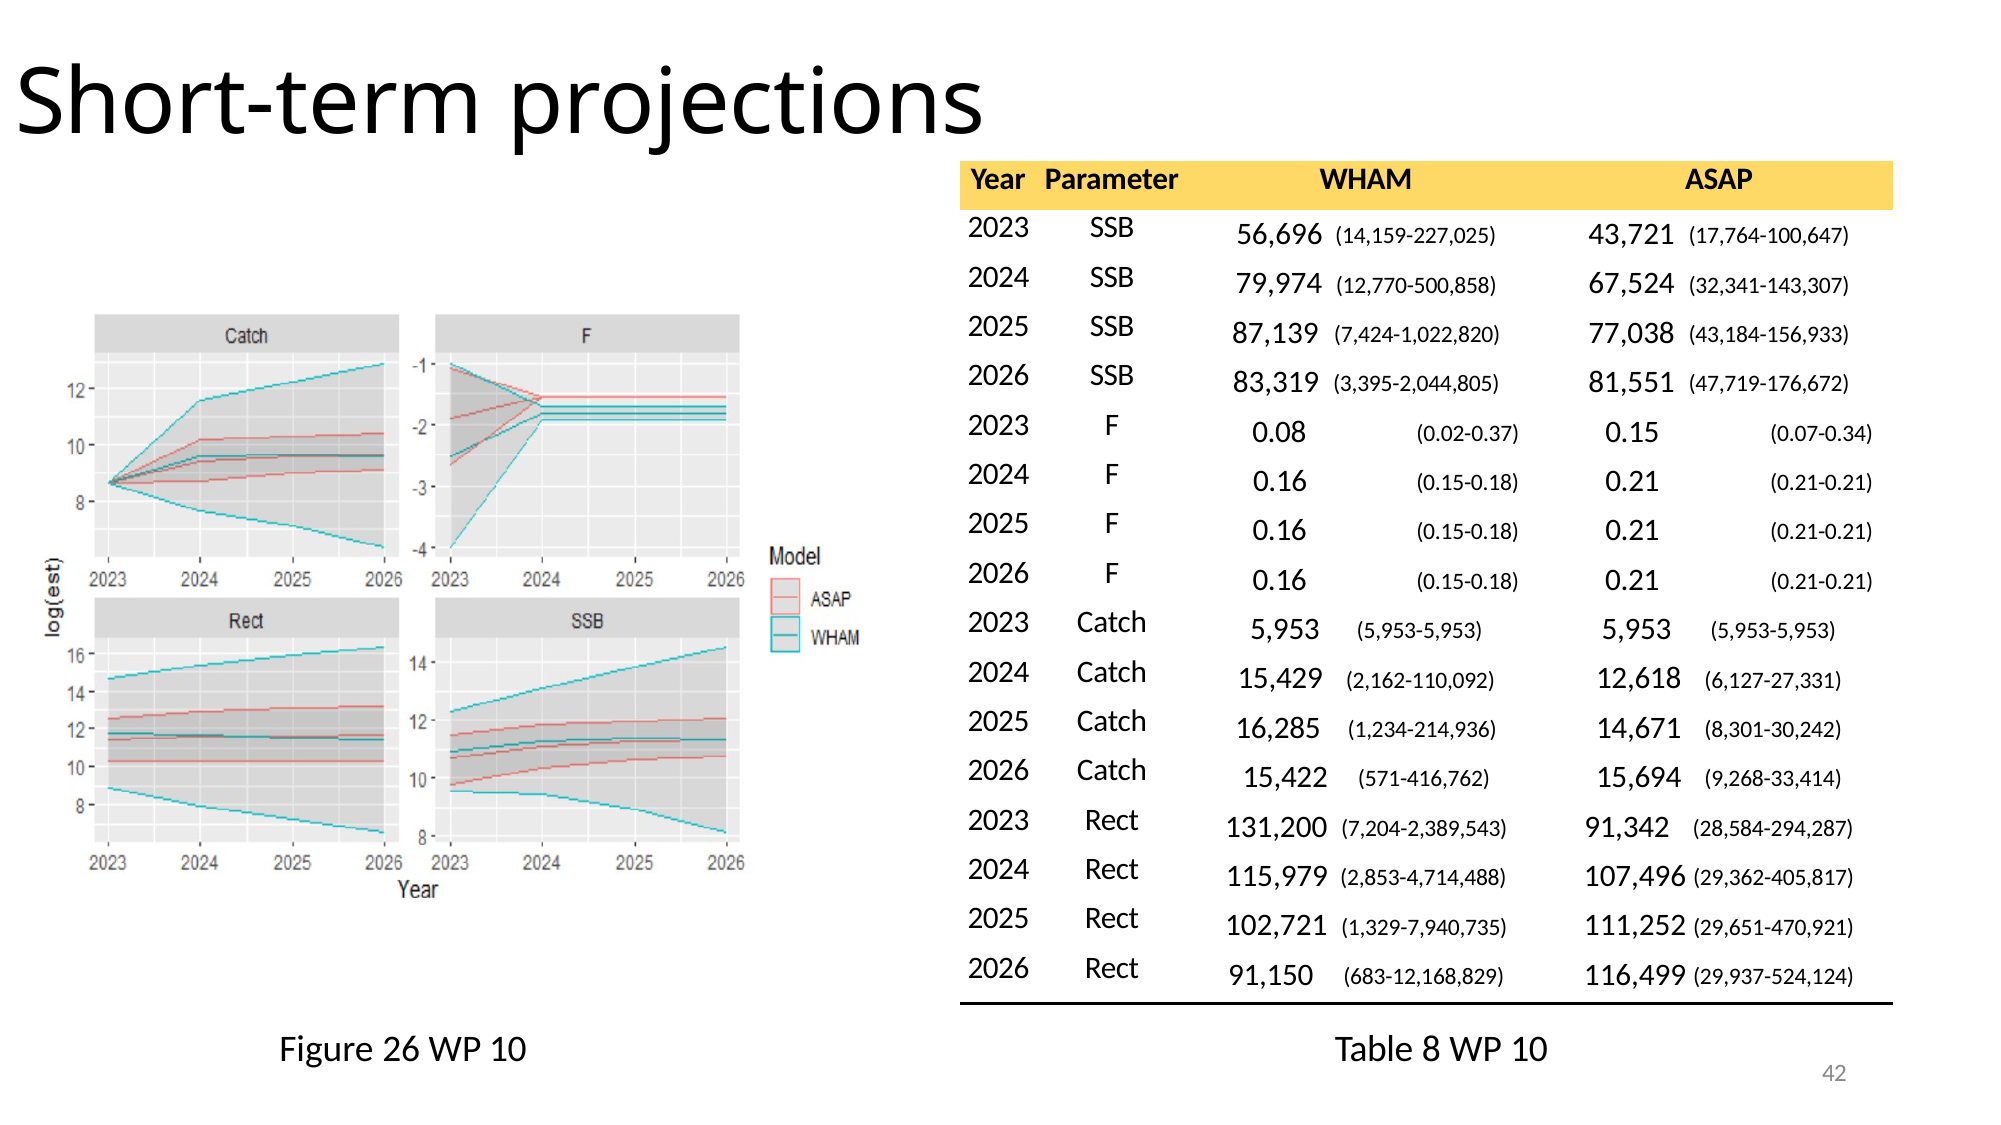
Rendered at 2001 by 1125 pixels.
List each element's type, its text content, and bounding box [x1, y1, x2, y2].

picture [42, 312, 860, 899]
table_cell Catch [1037, 658, 1194, 707]
table_cell 102,721 (1,329-7,940,735) [1194, 905, 1545, 954]
table_cell 2025 [960, 905, 1037, 954]
table_cell 2023 [960, 609, 1037, 658]
table_cell 87,139 (7,424-1,022,820) [1194, 312, 1545, 362]
table_cell 14,671 (8,301-30,242) [1545, 707, 1893, 757]
table_cell 81,551 (47,719-176,672) [1545, 362, 1893, 411]
table_cell Catch [1037, 757, 1194, 806]
text_box Table 8 WP 10 [1332, 1021, 1553, 1069]
table_cell 77,038 (43,184-156,933) [1545, 312, 1893, 362]
table_cell Rect [1037, 954, 1194, 1002]
table_cell 12,618 (6,127-27,331) [1545, 658, 1893, 707]
table_cell 2024 [960, 460, 1037, 510]
table_cell 2025 [960, 312, 1037, 362]
table_header WHAM [1194, 161, 1545, 210]
table_cell 0.21 (0.21-0.21) [1545, 510, 1893, 559]
table_cell 0.16 (0.15-0.18) [1194, 460, 1545, 510]
table_cell 0.15 (0.07-0.34) [1545, 411, 1893, 460]
table_cell SSB [1037, 362, 1194, 411]
table_cell 5,953 (5,953-5,953) [1194, 609, 1545, 658]
table_cell 2024 [960, 658, 1037, 707]
table_cell 107,496 (29,362-405,817) [1545, 855, 1893, 905]
table_cell 15,694 (9,268-33,414) [1545, 757, 1893, 806]
table_cell 15,422 (571-416,762) [1194, 757, 1545, 806]
table_cell Rect [1037, 855, 1194, 905]
table_cell 0.16 (0.15-0.18) [1194, 510, 1545, 559]
table_cell 5,953 (5,953-5,953) [1545, 609, 1893, 658]
table_cell 2026 [960, 362, 1037, 411]
table_cell 67,524 (32,341-143,307) [1545, 263, 1893, 312]
table_cell 16,285 (1,234-214,936) [1194, 707, 1545, 757]
table_cell 0.16 (0.15-0.18) [1194, 559, 1545, 609]
title Short-term projections [12, 40, 1916, 263]
table_cell 111,252 (29,651-470,921) [1545, 905, 1893, 954]
table_cell 91,342 (28,584-294,287) [1545, 806, 1893, 855]
table_cell Catch [1037, 707, 1194, 757]
table_cell 83,319 (3,395-2,044,805) [1194, 362, 1545, 411]
table_cell F [1037, 411, 1194, 460]
table_cell 2026 [960, 757, 1037, 806]
table_cell 56,696 (14,159-227,025) [1194, 210, 1545, 263]
table_cell 116,499 (29,937-524,124) [1545, 954, 1893, 1002]
table_cell 2023 [960, 411, 1037, 460]
text_box Figure 26 WP 10 [277, 1021, 531, 1069]
table_cell 2026 [960, 954, 1037, 1002]
table_cell 115,979 (2,853-4,714,488) [1194, 855, 1545, 905]
table_cell 2024 [960, 263, 1037, 312]
table_cell 0.21 (0.21-0.21) [1545, 559, 1893, 609]
table_cell F [1037, 510, 1194, 559]
table_cell 0.08 (0.02-0.37) [1194, 411, 1545, 460]
table_cell 2026 [960, 559, 1037, 609]
table_header Parameter [1037, 161, 1194, 210]
table_cell 2024 [960, 855, 1037, 905]
table_cell 43,721 (17,764-100,647) [1545, 210, 1893, 263]
table_cell 2023 [960, 210, 1037, 263]
table_header ASAP [1545, 161, 1893, 210]
table_cell 2025 [960, 707, 1037, 757]
table_cell Rect [1037, 905, 1194, 954]
table_cell F [1037, 460, 1194, 510]
table_cell 91,150 (683-12,168,829) [1194, 954, 1545, 1002]
table_cell 15,429 (2,162-110,092) [1194, 658, 1545, 707]
table_cell 2023 [960, 806, 1037, 855]
table_cell SSB [1037, 312, 1194, 362]
table_cell F [1037, 559, 1194, 609]
table_header Year [960, 161, 1037, 210]
table_cell SSB [1037, 210, 1194, 263]
table_cell 131,200 (7,204-2,389,543) [1194, 806, 1545, 855]
table_cell Rect [1037, 806, 1194, 855]
table_cell SSB [1037, 263, 1194, 312]
table_cell Catch [1037, 609, 1194, 658]
table_cell 79,974 (12,770-500,858) [1194, 263, 1545, 312]
slide_number 42 [1815, 1060, 1856, 1125]
table_cell 2025 [960, 510, 1037, 559]
table_cell 0.21 (0.21-0.21) [1545, 460, 1893, 510]
